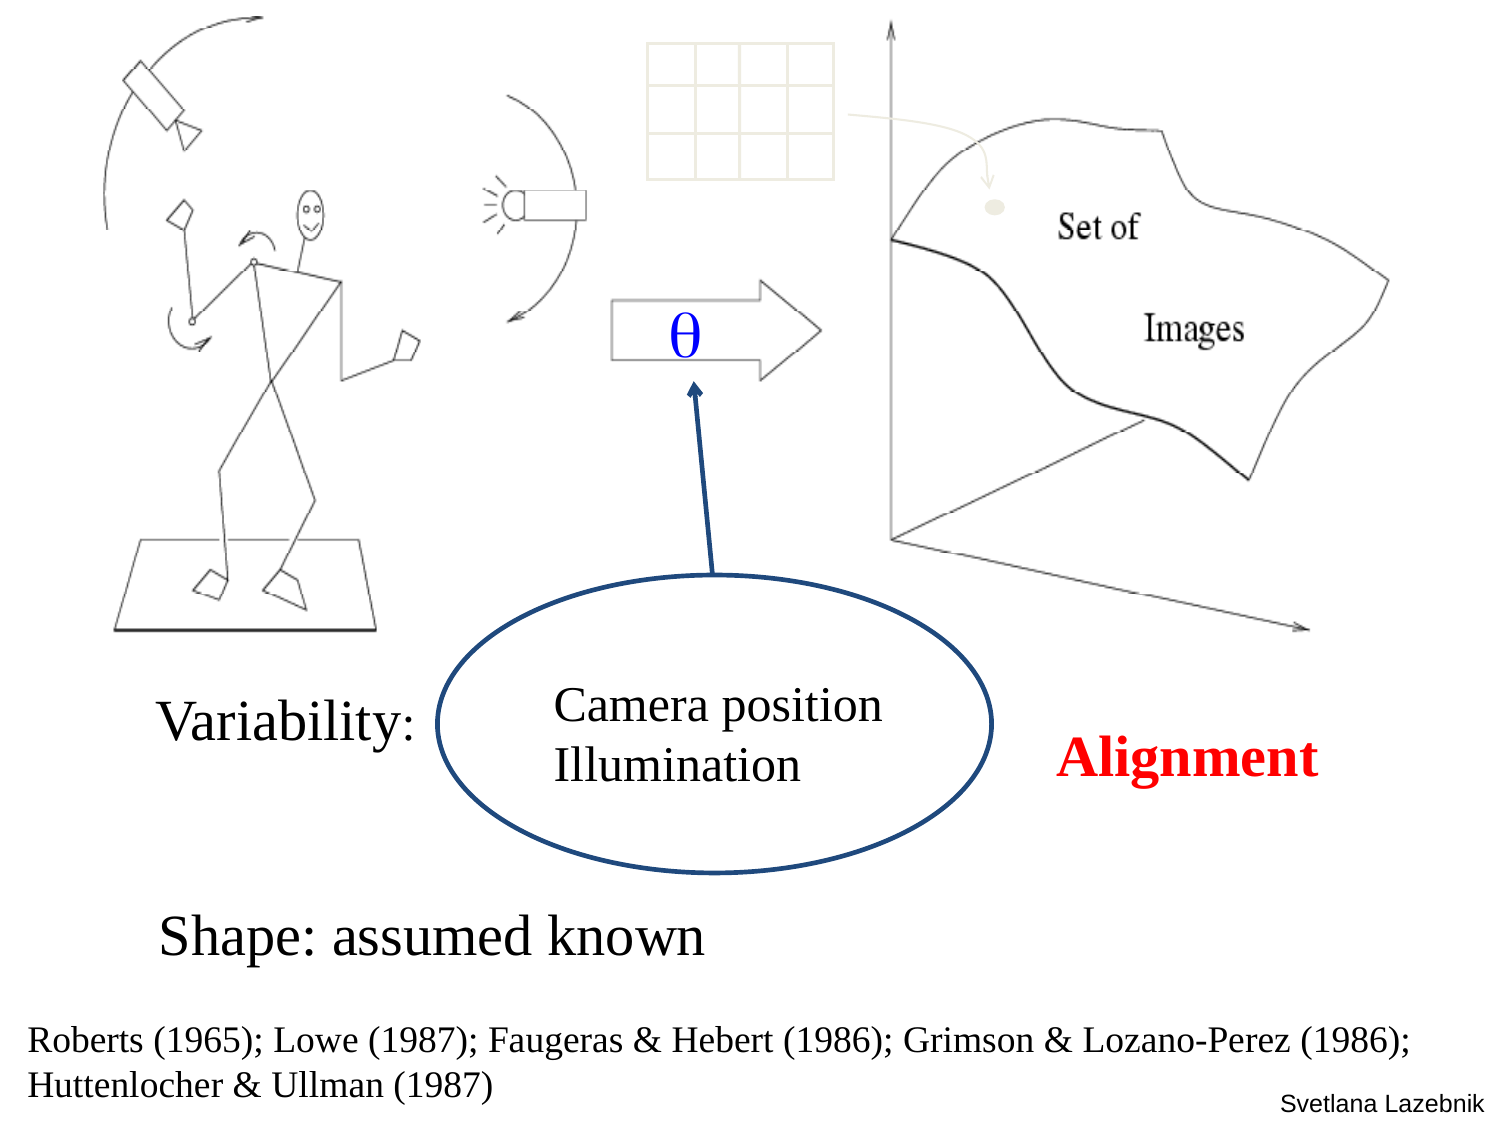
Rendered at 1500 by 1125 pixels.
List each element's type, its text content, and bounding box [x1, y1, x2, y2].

text_box Alignment [1041, 710, 1334, 796]
text_box Roberts (1965); Lowe (1987); Faugeras & Hebert (1986); Grimson & Lozano-Perez (1986); Huttenlocher & Ullman (1987) [12, 1007, 1466, 1112]
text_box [102, 15, 1391, 634]
text_box Variability: [140, 675, 431, 760]
text_box Shape: assumed known [144, 889, 722, 975]
text_box [437, 642, 992, 873]
text_box Svetlana Lazebnik [1162, 1079, 1500, 1125]
